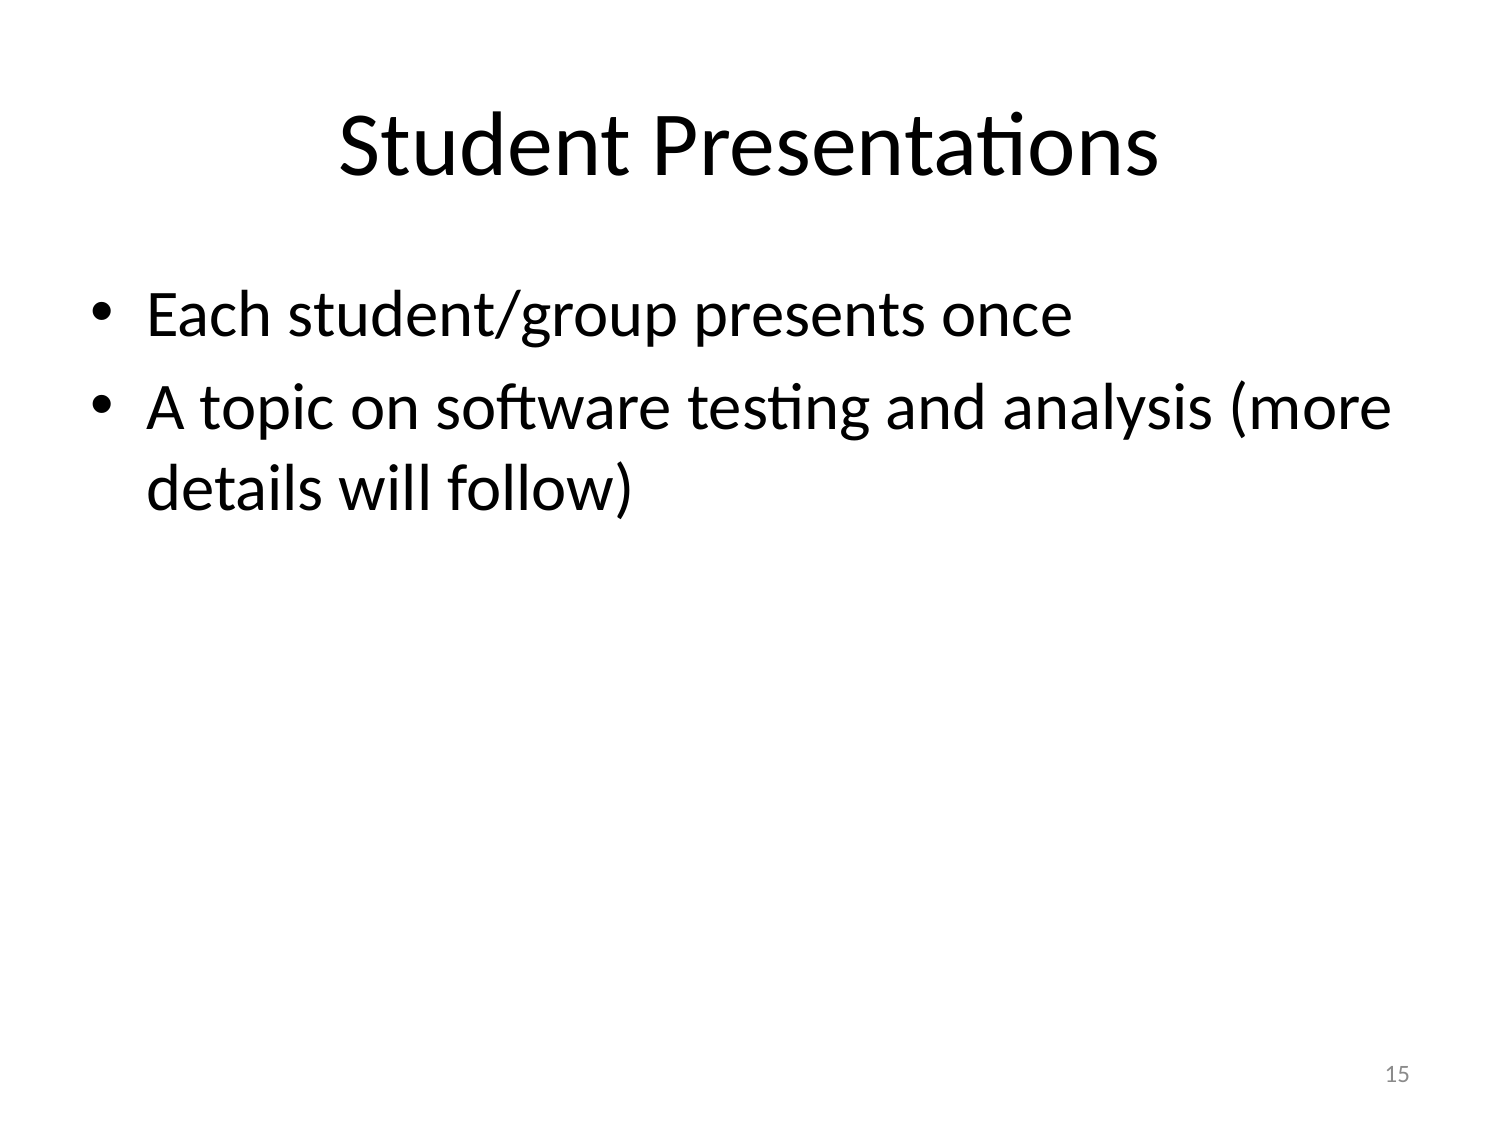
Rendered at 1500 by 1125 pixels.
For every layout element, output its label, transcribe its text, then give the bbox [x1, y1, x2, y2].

title Student Presentations [75, 45, 1425, 233]
slide_number 15 [1074, 1042, 1425, 1103]
list Each student/group presents once A topic on software testing and analysis (more details will follow) [75, 262, 1425, 1005]
